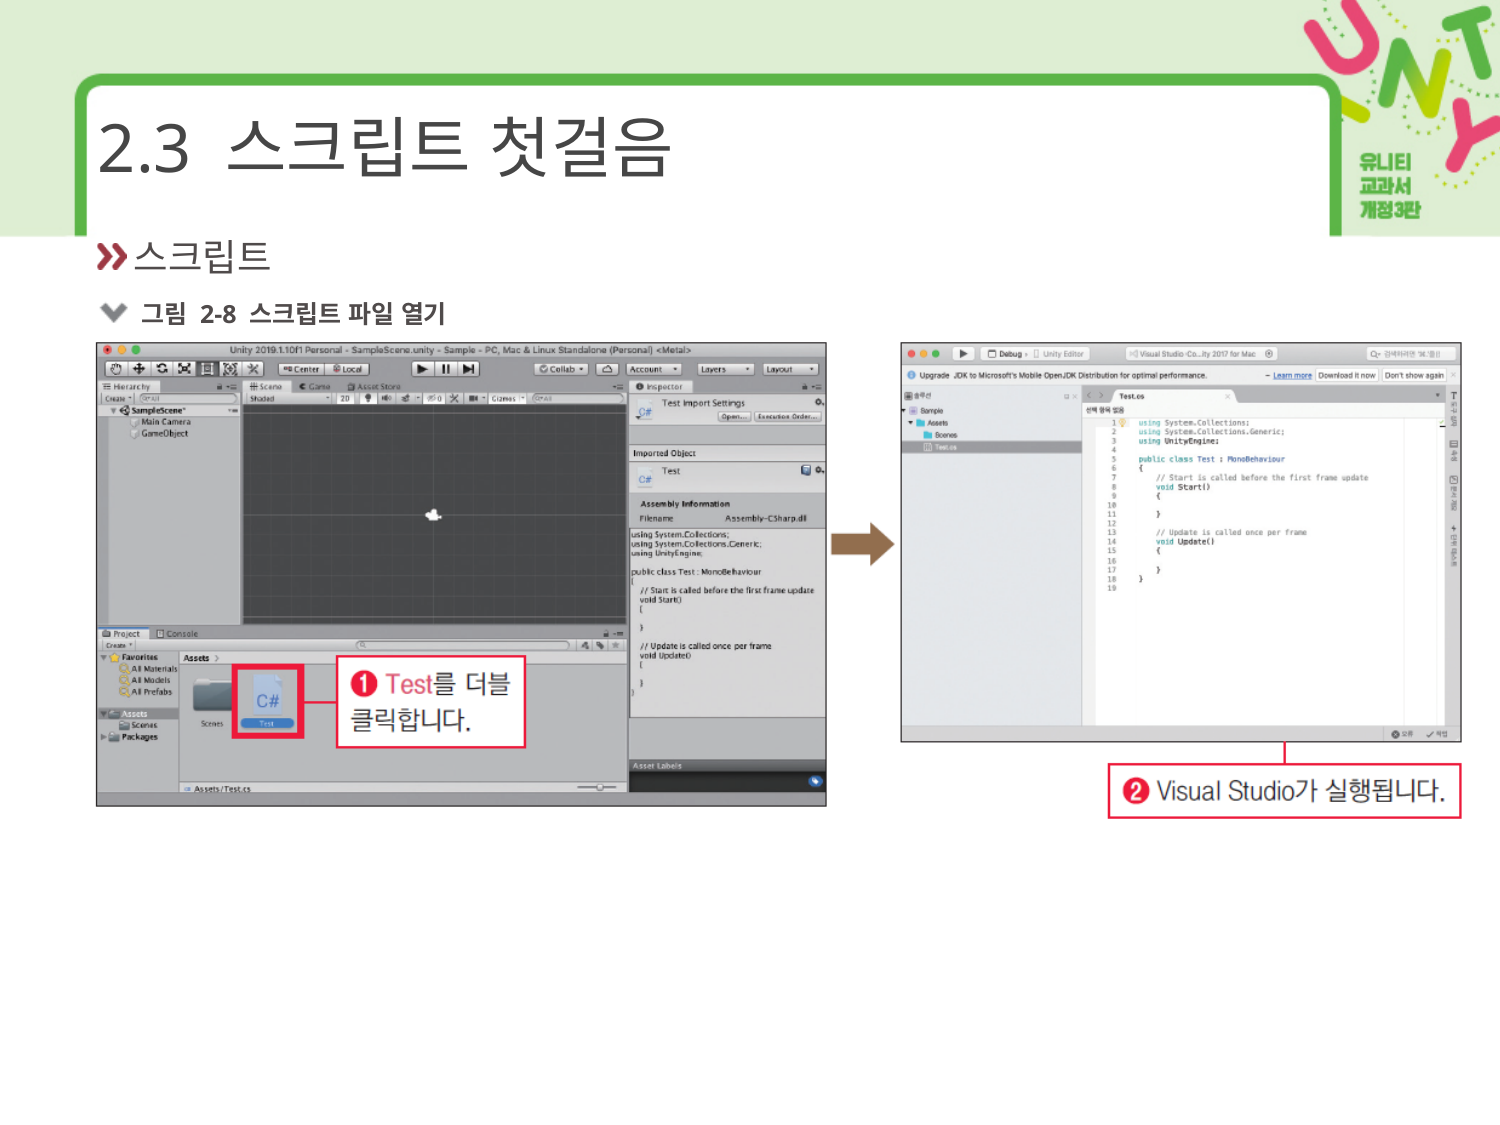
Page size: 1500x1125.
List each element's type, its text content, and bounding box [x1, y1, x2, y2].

title 2.3 스크립트 첫걸음 [82, 61, 1413, 193]
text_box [97, 288, 1459, 334]
picture [0, 0, 1500, 1125]
list 스크립트 [81, 222, 1412, 1037]
